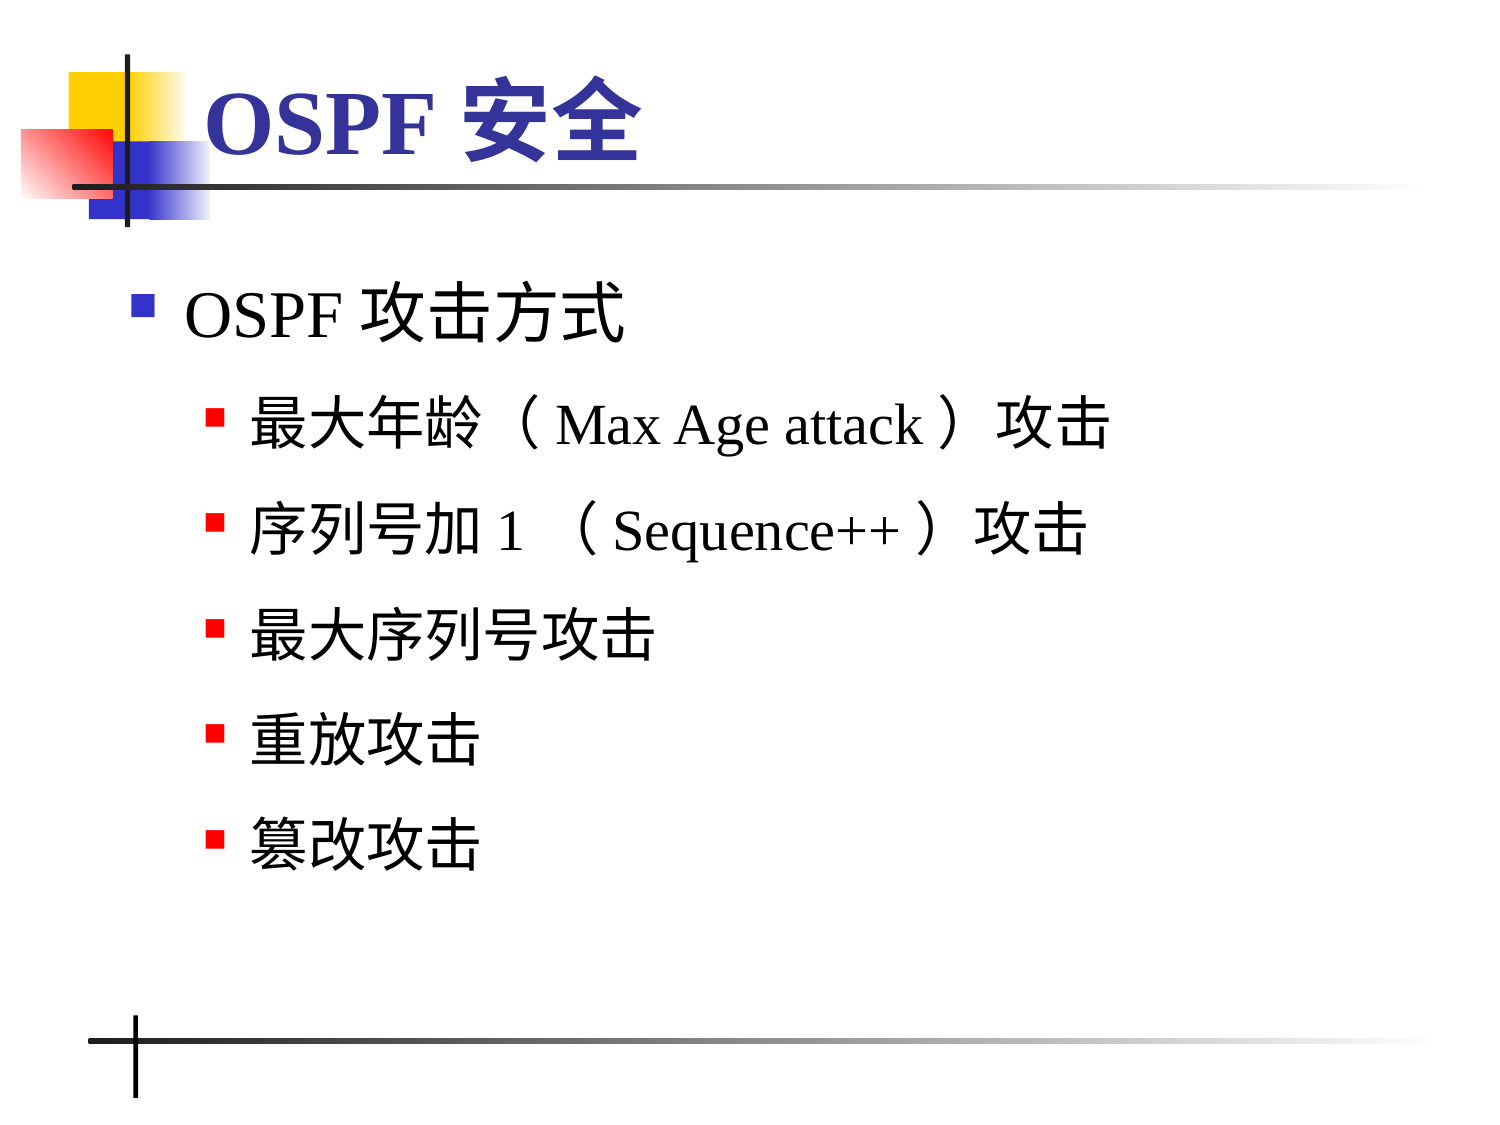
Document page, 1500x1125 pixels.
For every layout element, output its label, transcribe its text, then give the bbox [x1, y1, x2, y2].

title OSPF安全 [188, 23, 1468, 181]
list OSPF攻击方式 最大年龄（Max Age attack）攻击 序列号加1（Sequence++）攻击 最大序列号攻击 重放攻击 篡改攻击 [112, 249, 1389, 926]
